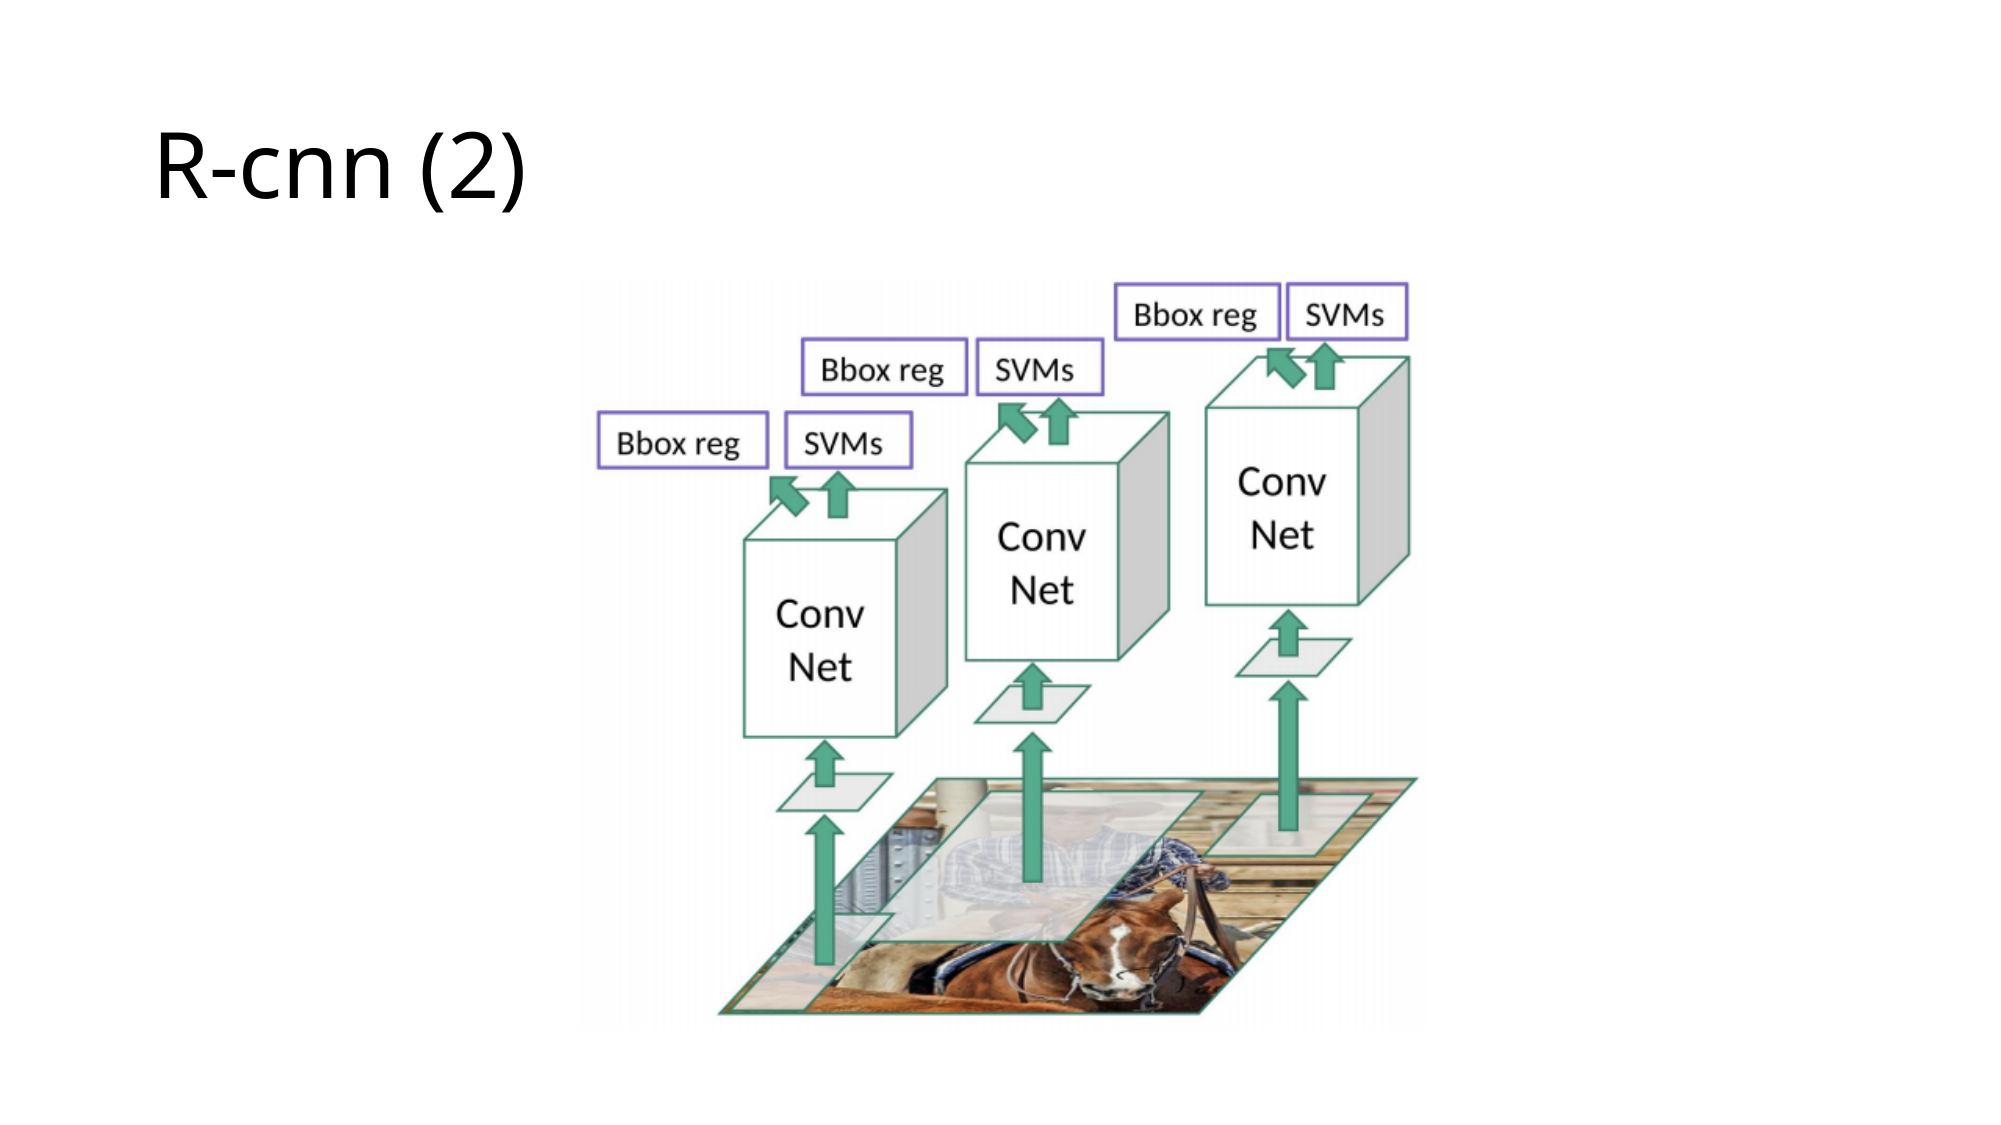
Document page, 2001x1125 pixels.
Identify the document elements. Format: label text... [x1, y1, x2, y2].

picture [565, 261, 1435, 1041]
title R-cnn (2) [137, 59, 1863, 278]
